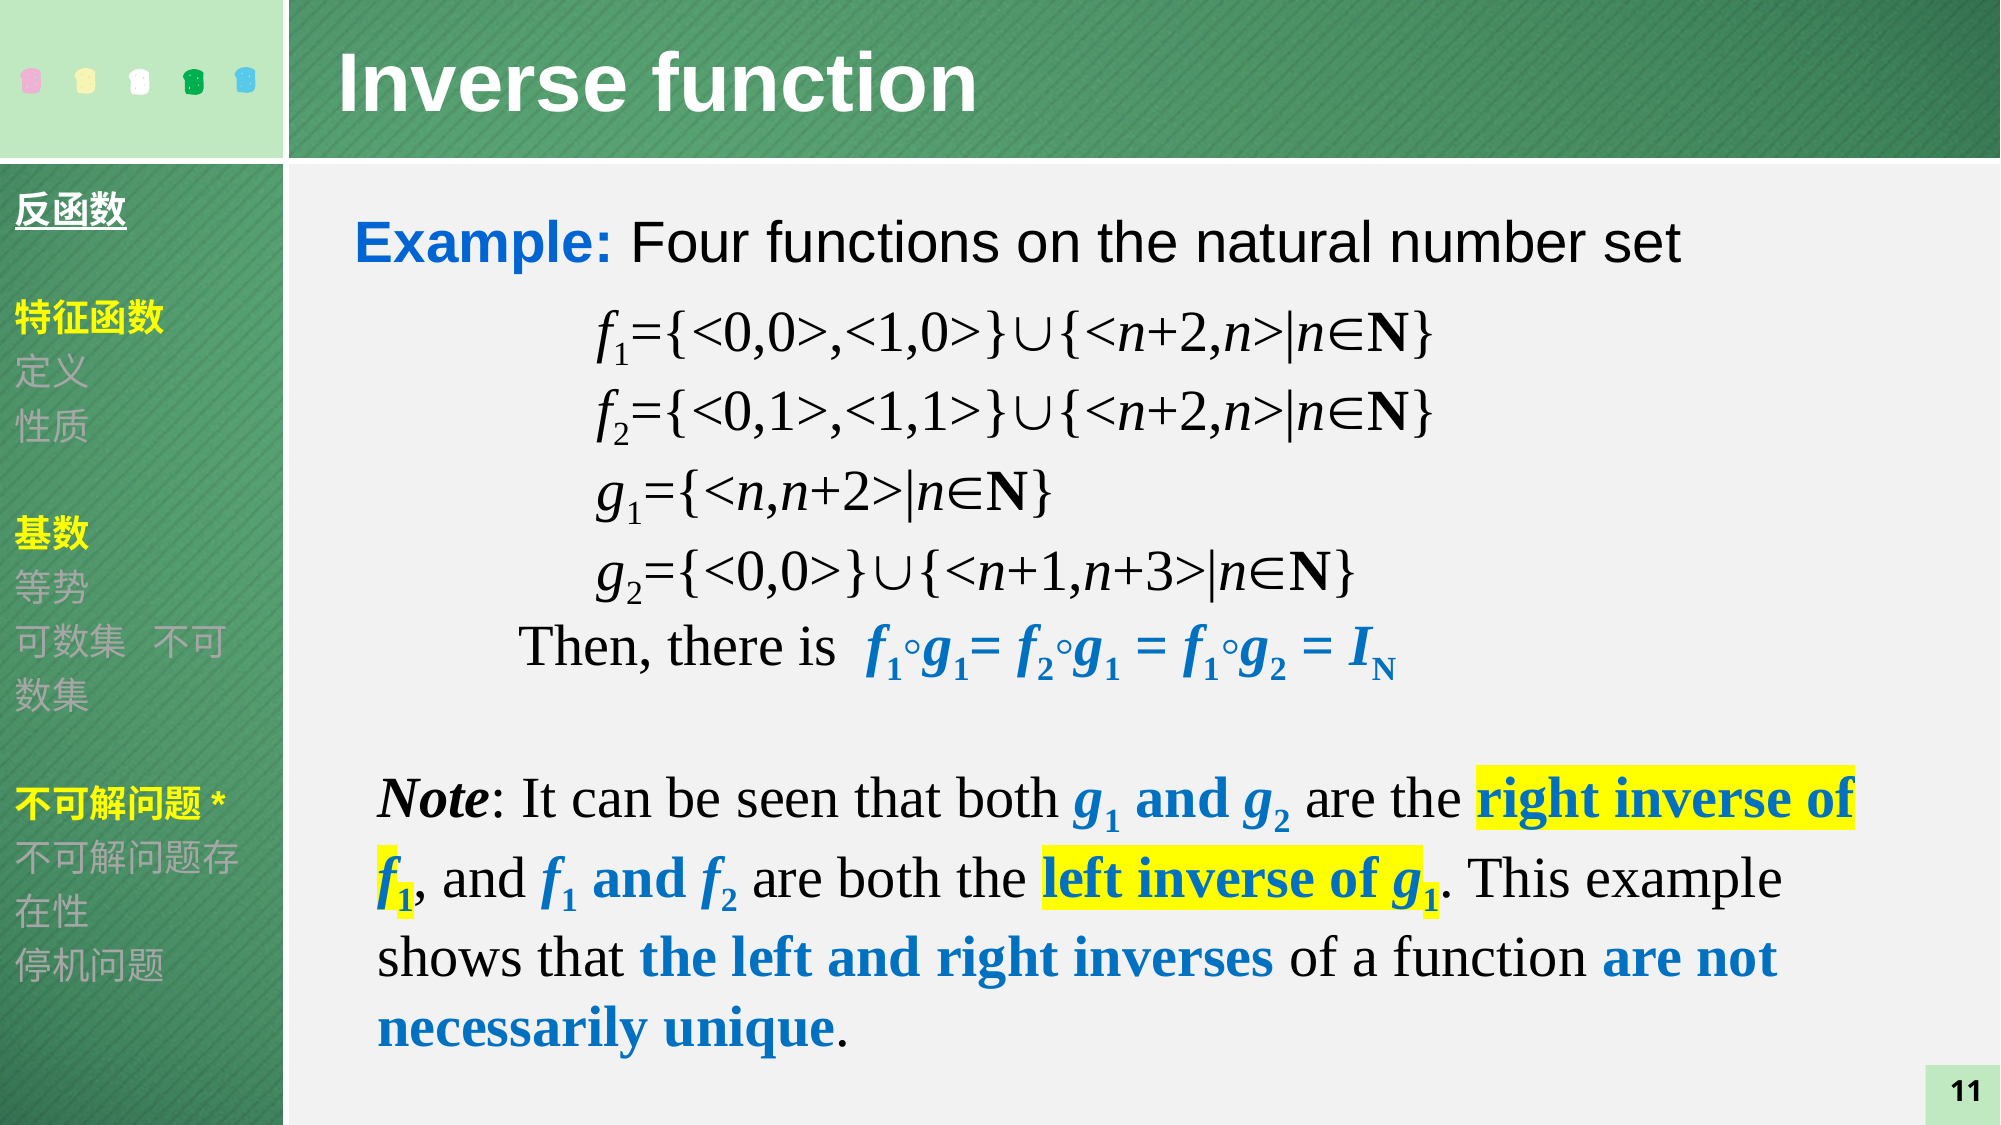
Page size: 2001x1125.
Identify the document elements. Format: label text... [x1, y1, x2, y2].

text_box f1={<0,0>,<1,0>}{<n+2,n>|nN} f2={<0,1>,<1,1>}{<n+2,n>|nN} g1={<n,n+2>|nN} g2={<0,0>}{<n+1,n+3>|nN} [582, 285, 1453, 619]
slide_number 11 [1925, 1065, 2000, 1125]
picture [289, 0, 2000, 158]
text_box Note: It can be seen that both g1 and g2 are the right inverse of f1, and f1 and f2 are both the left inverse of g1. This example shows that the left and right inverses of a function are not necessarily unique. [362, 751, 1935, 1066]
text_box Example: Four functions on the natural number set [340, 196, 1900, 282]
picture [0, 164, 283, 1125]
text_box Then, there is f1◦g1= f2◦g1 = f1◦g2 = IN [503, 600, 1497, 695]
text_box 反函数 特征函数 定义 性质 基数 等势 可数集 不可数集 不可解问题* 不可解问题存在性 停机问题 [0, 170, 277, 1103]
text_box Inverse function [322, 20, 1948, 136]
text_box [19, 65, 258, 95]
